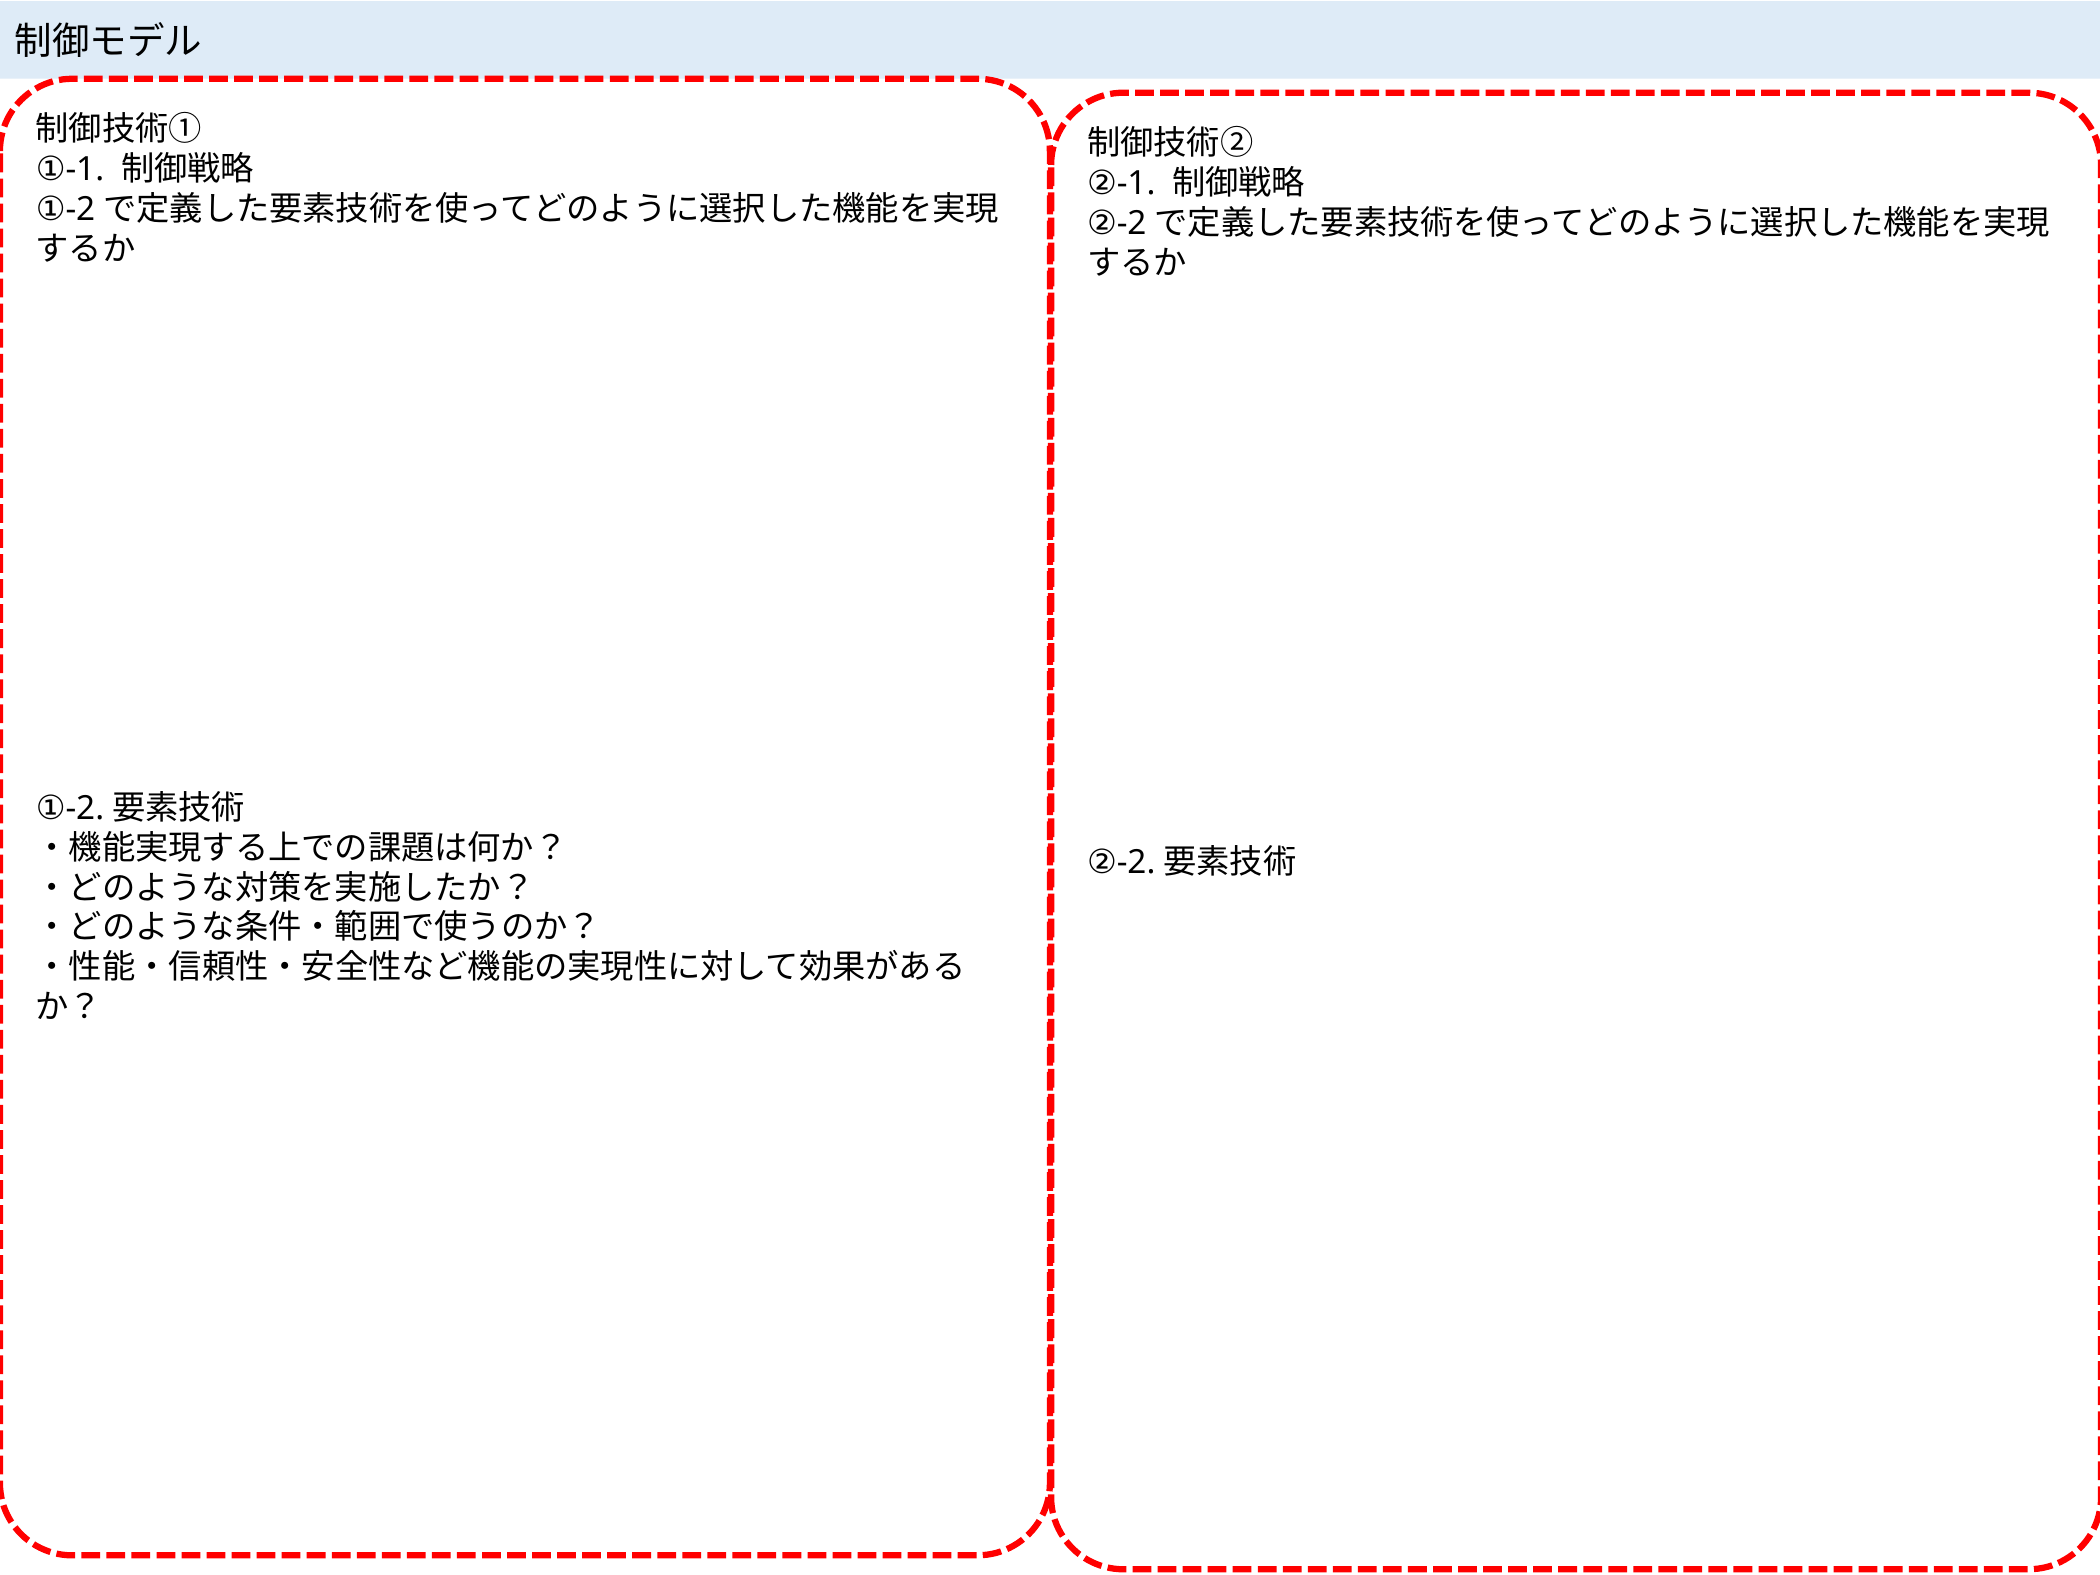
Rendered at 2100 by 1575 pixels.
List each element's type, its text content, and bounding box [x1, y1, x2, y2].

text_box 制御モデル [0, 0, 2100, 80]
text_box 制御技術① ①-1. 制御戦略 ①-2で定義した要素技術を使ってどのように選択した機能を実現するか ①-2.要素技術 ・機能実現する上での課題は何か？ ・どのような対策を実施したか？ ・どのような条件・範囲で使うのか？ ・性能・信頼性・安全性など機能の実現性に対して効果があるか？ [0, 77, 1051, 1557]
text_box 制御技術② ②-1. 制御戦略 ②-2で定義した要素技術を使ってどのように選択した機能を実現するか ②-2.要素技術 [1050, 91, 2100, 1571]
